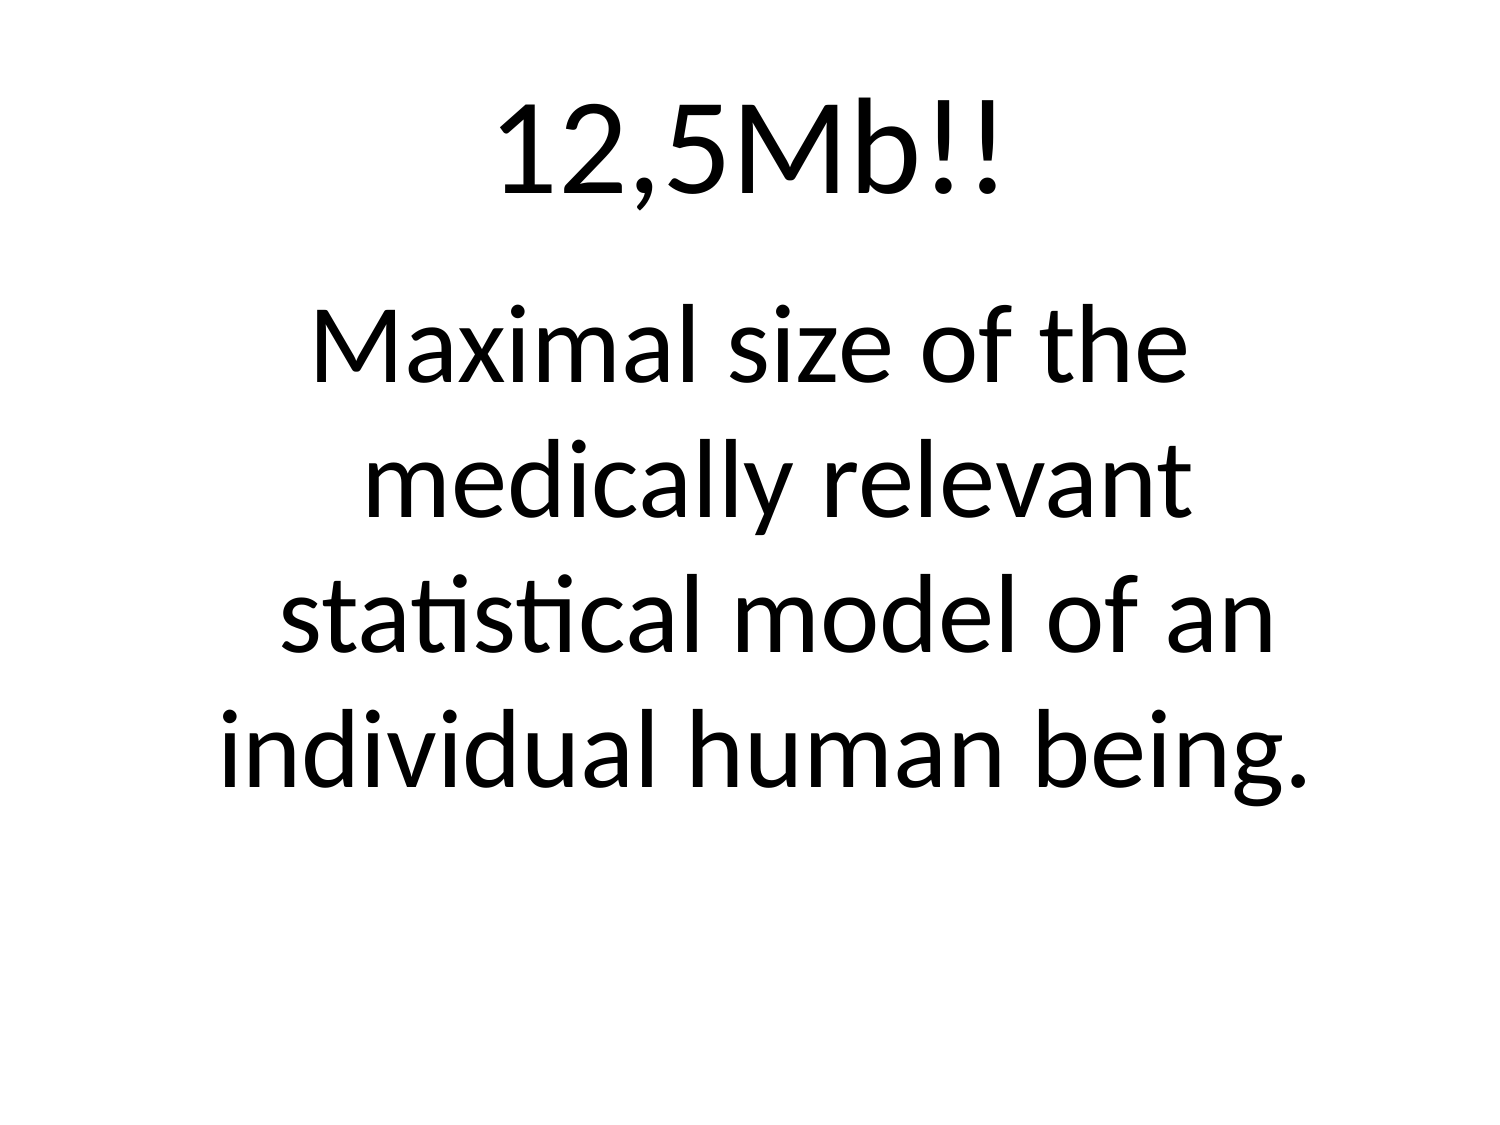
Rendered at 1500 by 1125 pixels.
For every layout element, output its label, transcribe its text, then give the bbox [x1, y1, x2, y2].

list Maximal size of the medically relevant statistical model of an individual human being. [75, 262, 1425, 1005]
title 12,5Mb!! [75, 45, 1425, 233]
